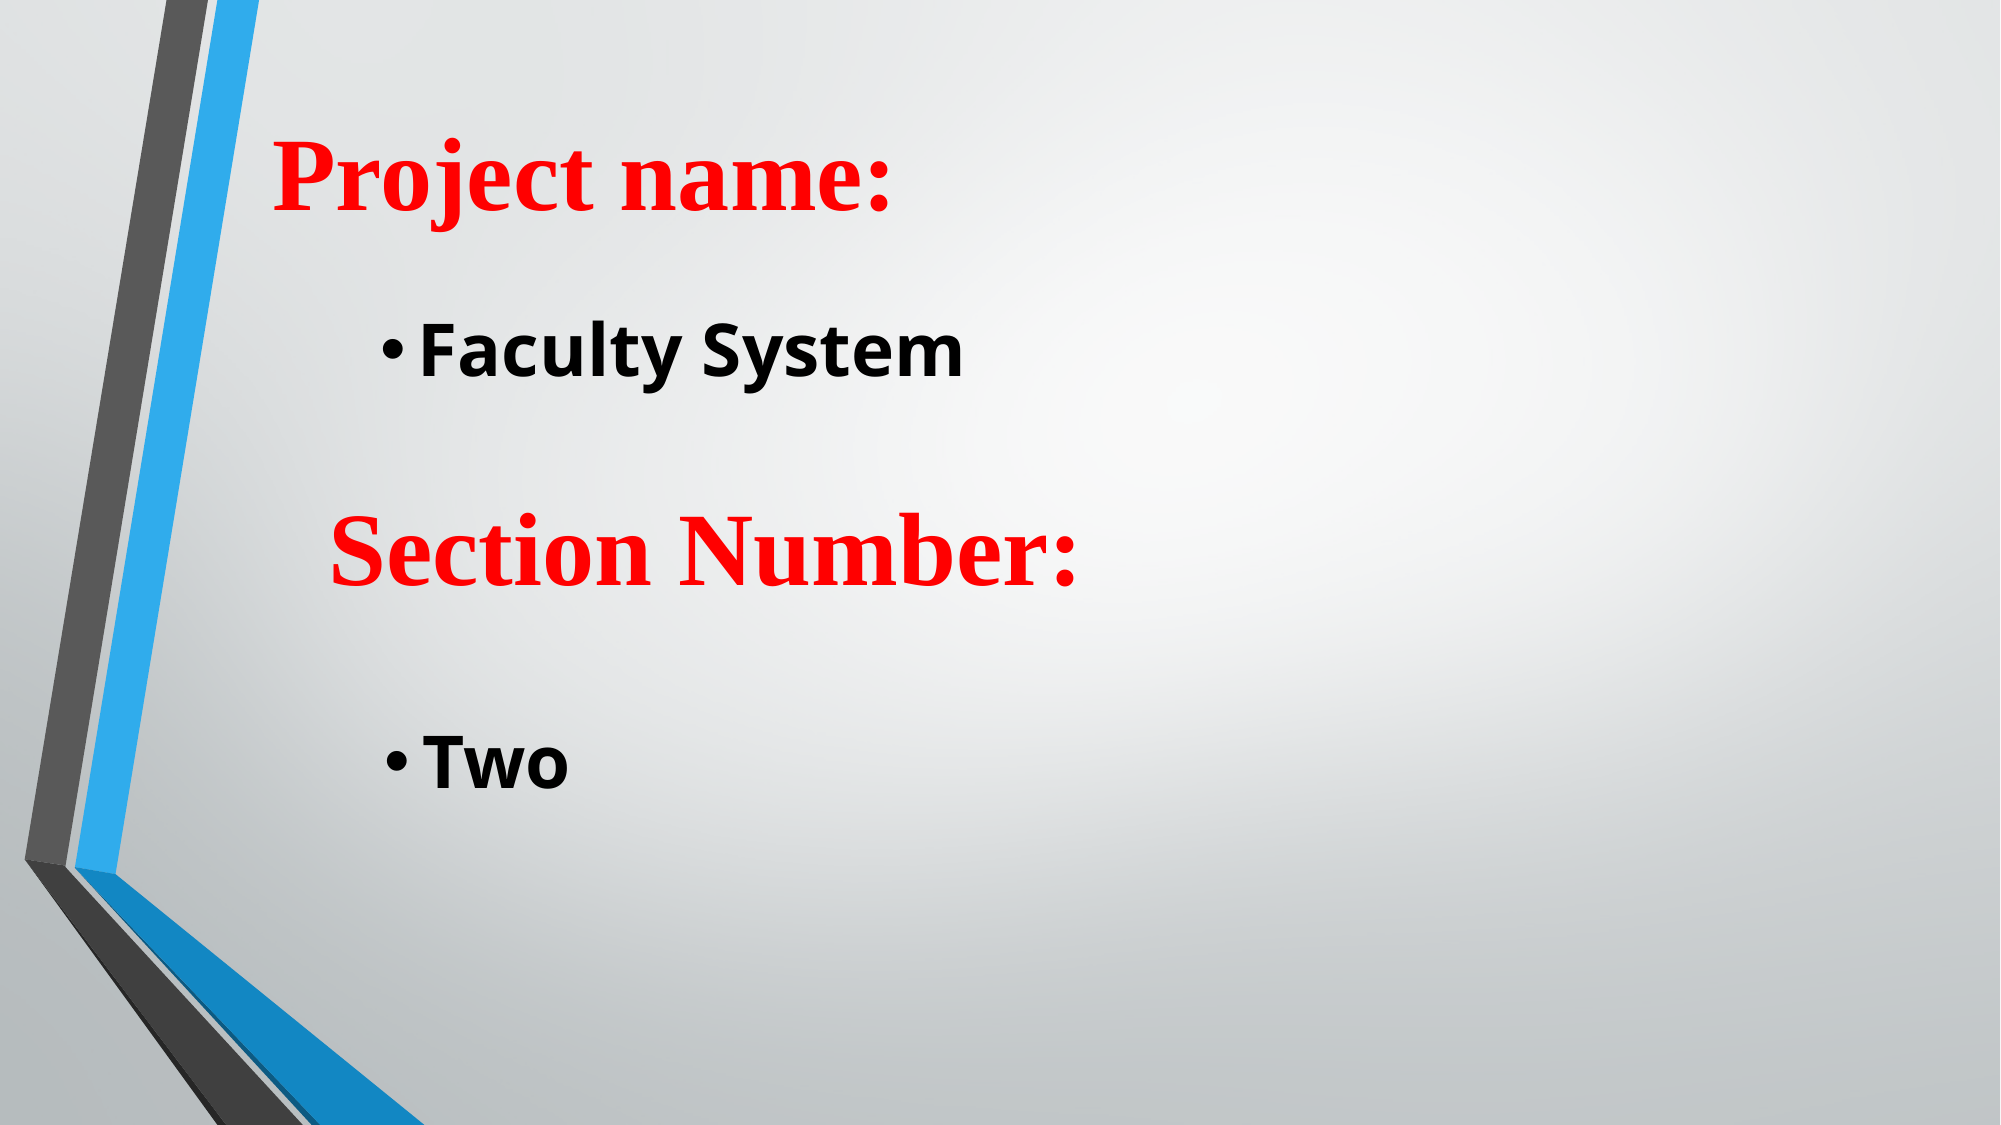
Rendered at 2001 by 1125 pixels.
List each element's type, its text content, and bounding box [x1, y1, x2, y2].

text_box Faculty System [365, 306, 1571, 441]
text_box Section Number: [313, 443, 1560, 661]
text_box Two [370, 717, 1575, 853]
title Project name: [102, 59, 1069, 278]
